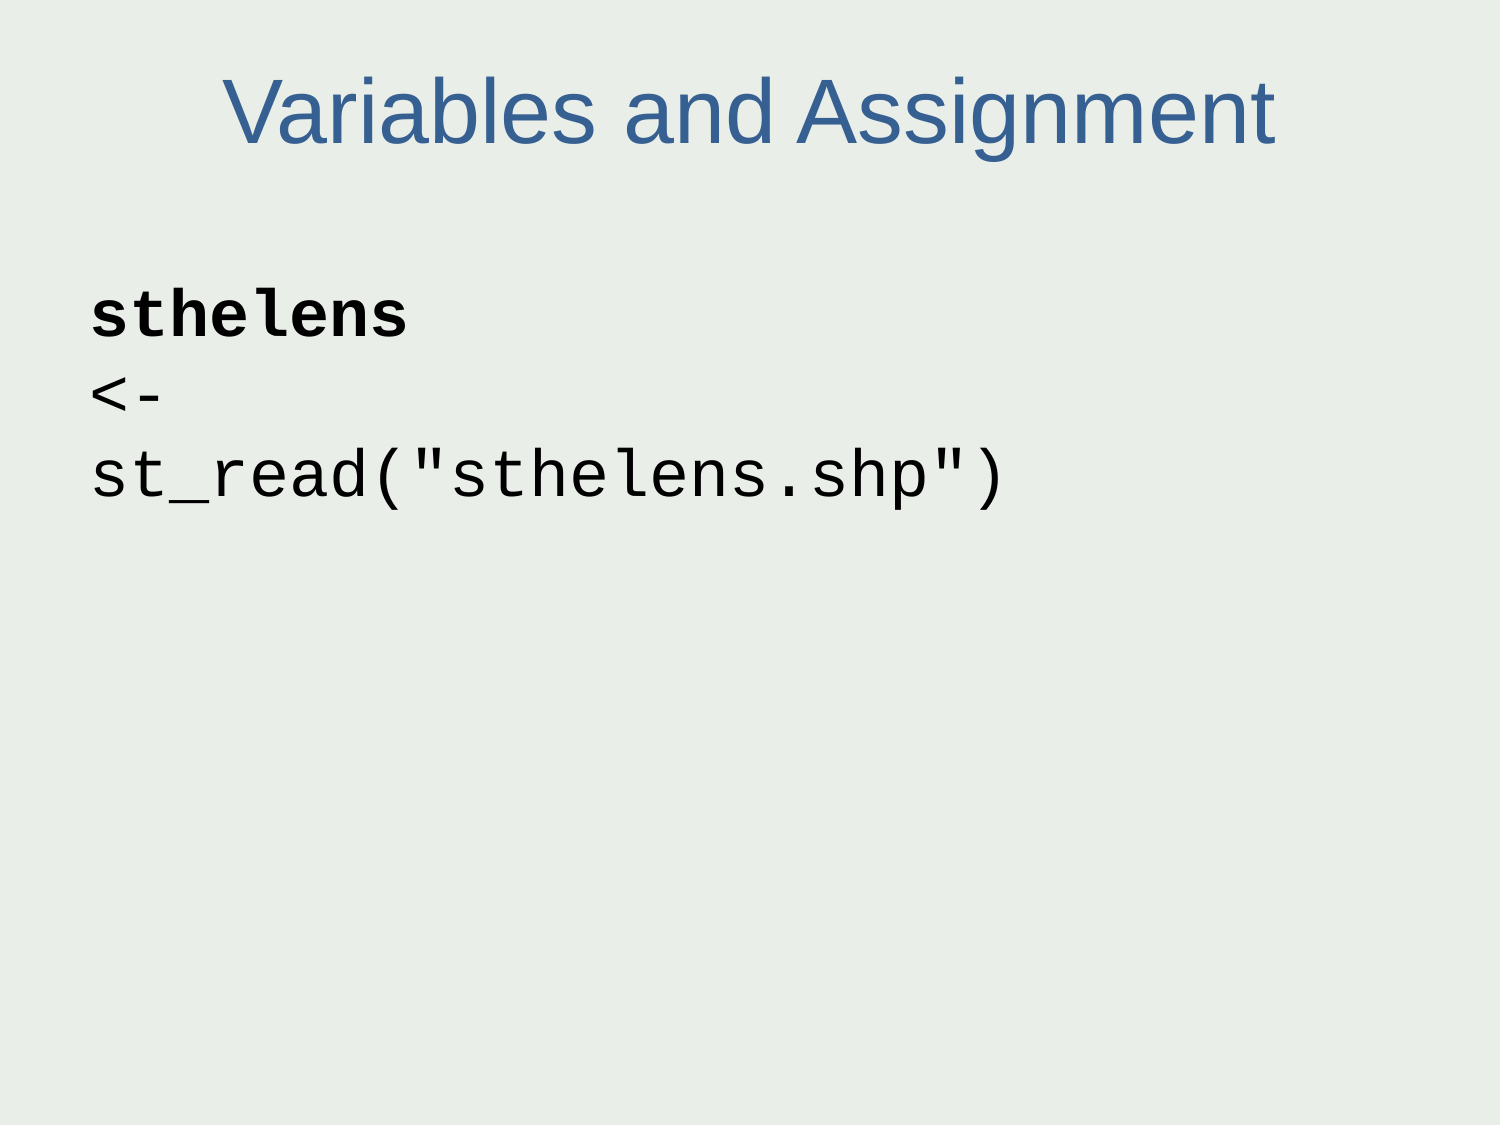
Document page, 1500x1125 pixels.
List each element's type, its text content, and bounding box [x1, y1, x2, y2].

text_box sthelens <- st_read("sthelens.shp") [75, 262, 1425, 1005]
text_box Variables and Assignment [75, 45, 1425, 233]
